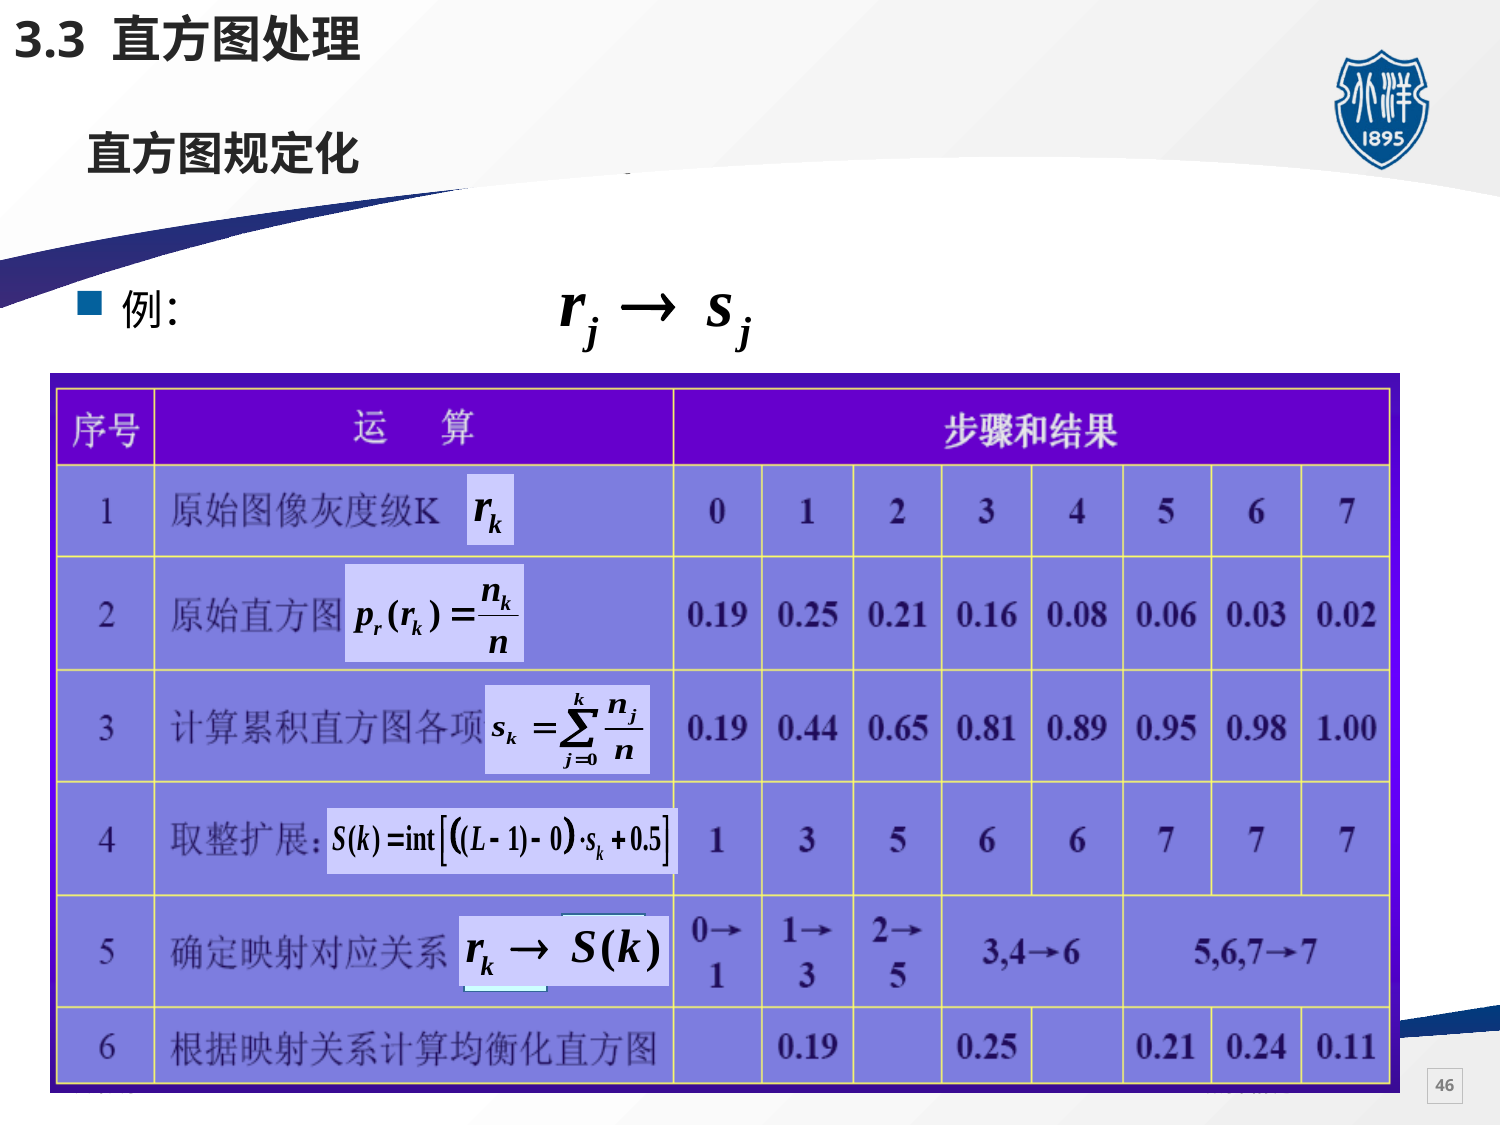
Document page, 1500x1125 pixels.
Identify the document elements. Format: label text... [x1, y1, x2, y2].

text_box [549, 259, 764, 367]
list 例： [59, 276, 1410, 1017]
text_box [327, 808, 678, 875]
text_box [345, 564, 525, 662]
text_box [466, 474, 514, 545]
title 直方图规定化 [74, 112, 1425, 200]
list 3.3 直方图处理 [0, 0, 838, 88]
picture [50, 373, 1400, 1093]
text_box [458, 915, 670, 987]
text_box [485, 684, 650, 775]
picture [1321, 47, 1447, 172]
